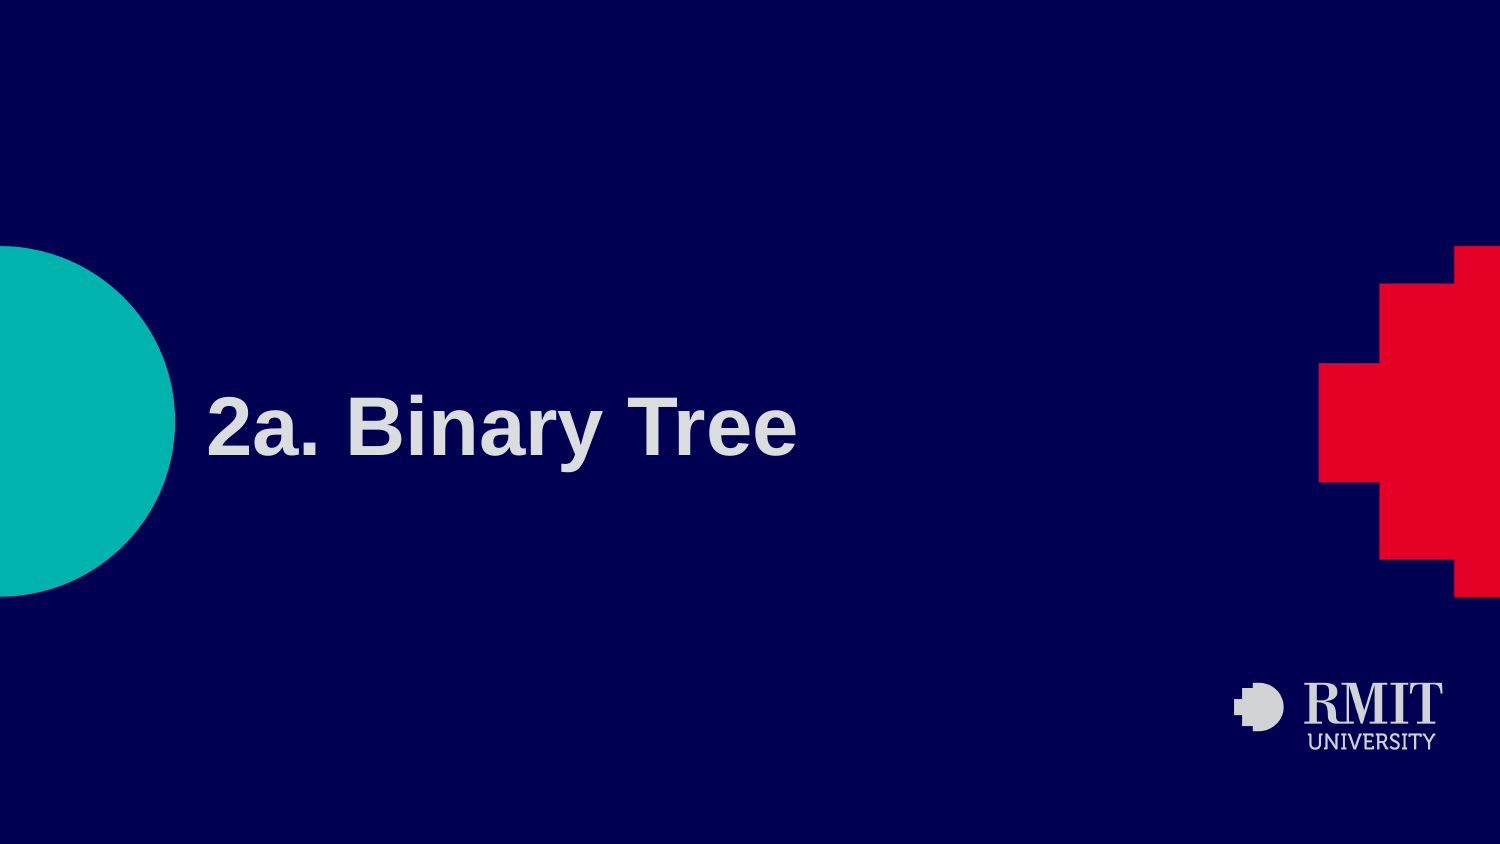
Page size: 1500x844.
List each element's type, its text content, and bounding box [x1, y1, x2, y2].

title 2a. Binary Tree [191, 305, 1297, 539]
picture [0, 0, 1500, 844]
